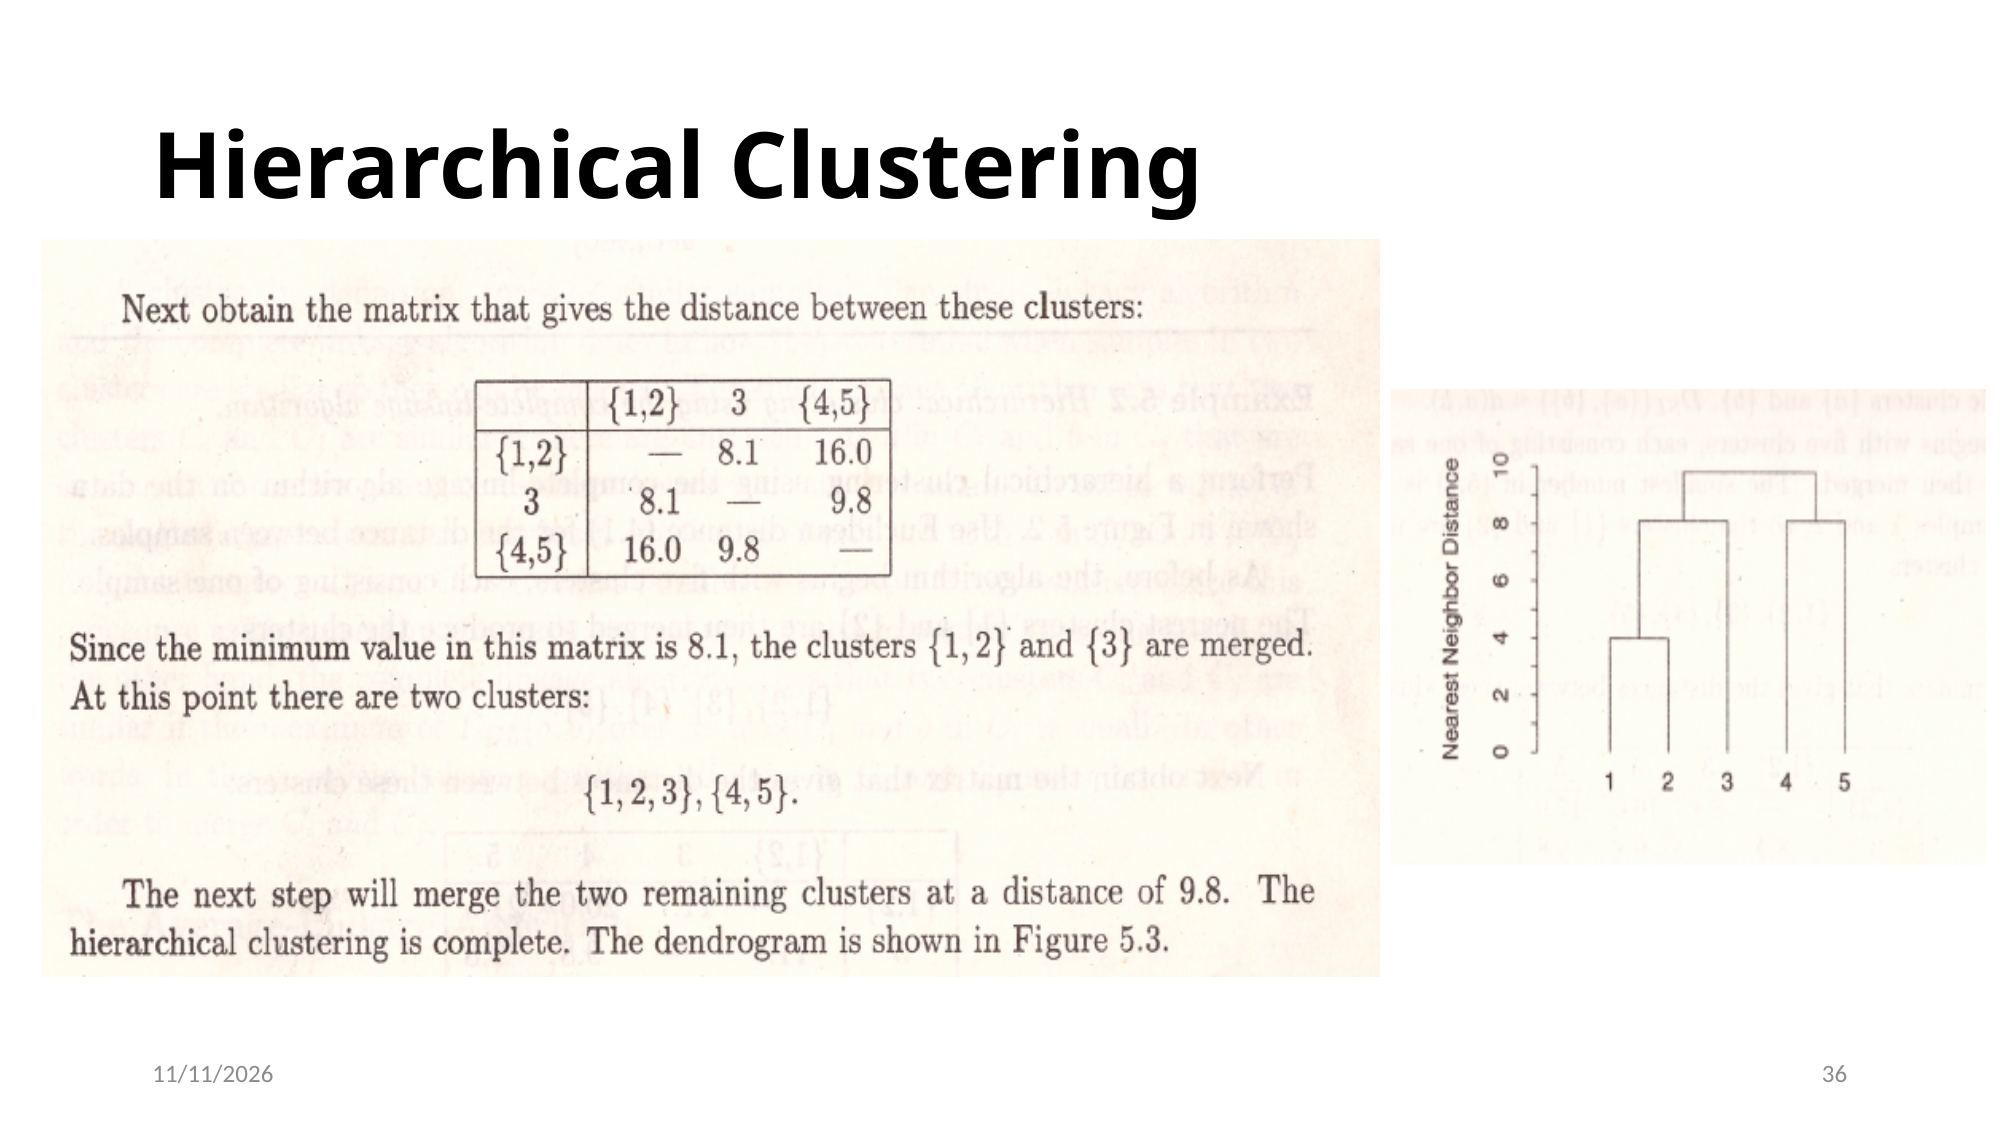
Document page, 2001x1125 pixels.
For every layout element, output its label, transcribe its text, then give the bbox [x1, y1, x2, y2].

slide_number 36 [1412, 1042, 1863, 1103]
title Hierarchical Clustering [137, 59, 1863, 278]
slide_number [137, 1042, 588, 1103]
picture [1391, 389, 1986, 865]
picture [41, 239, 1380, 977]
